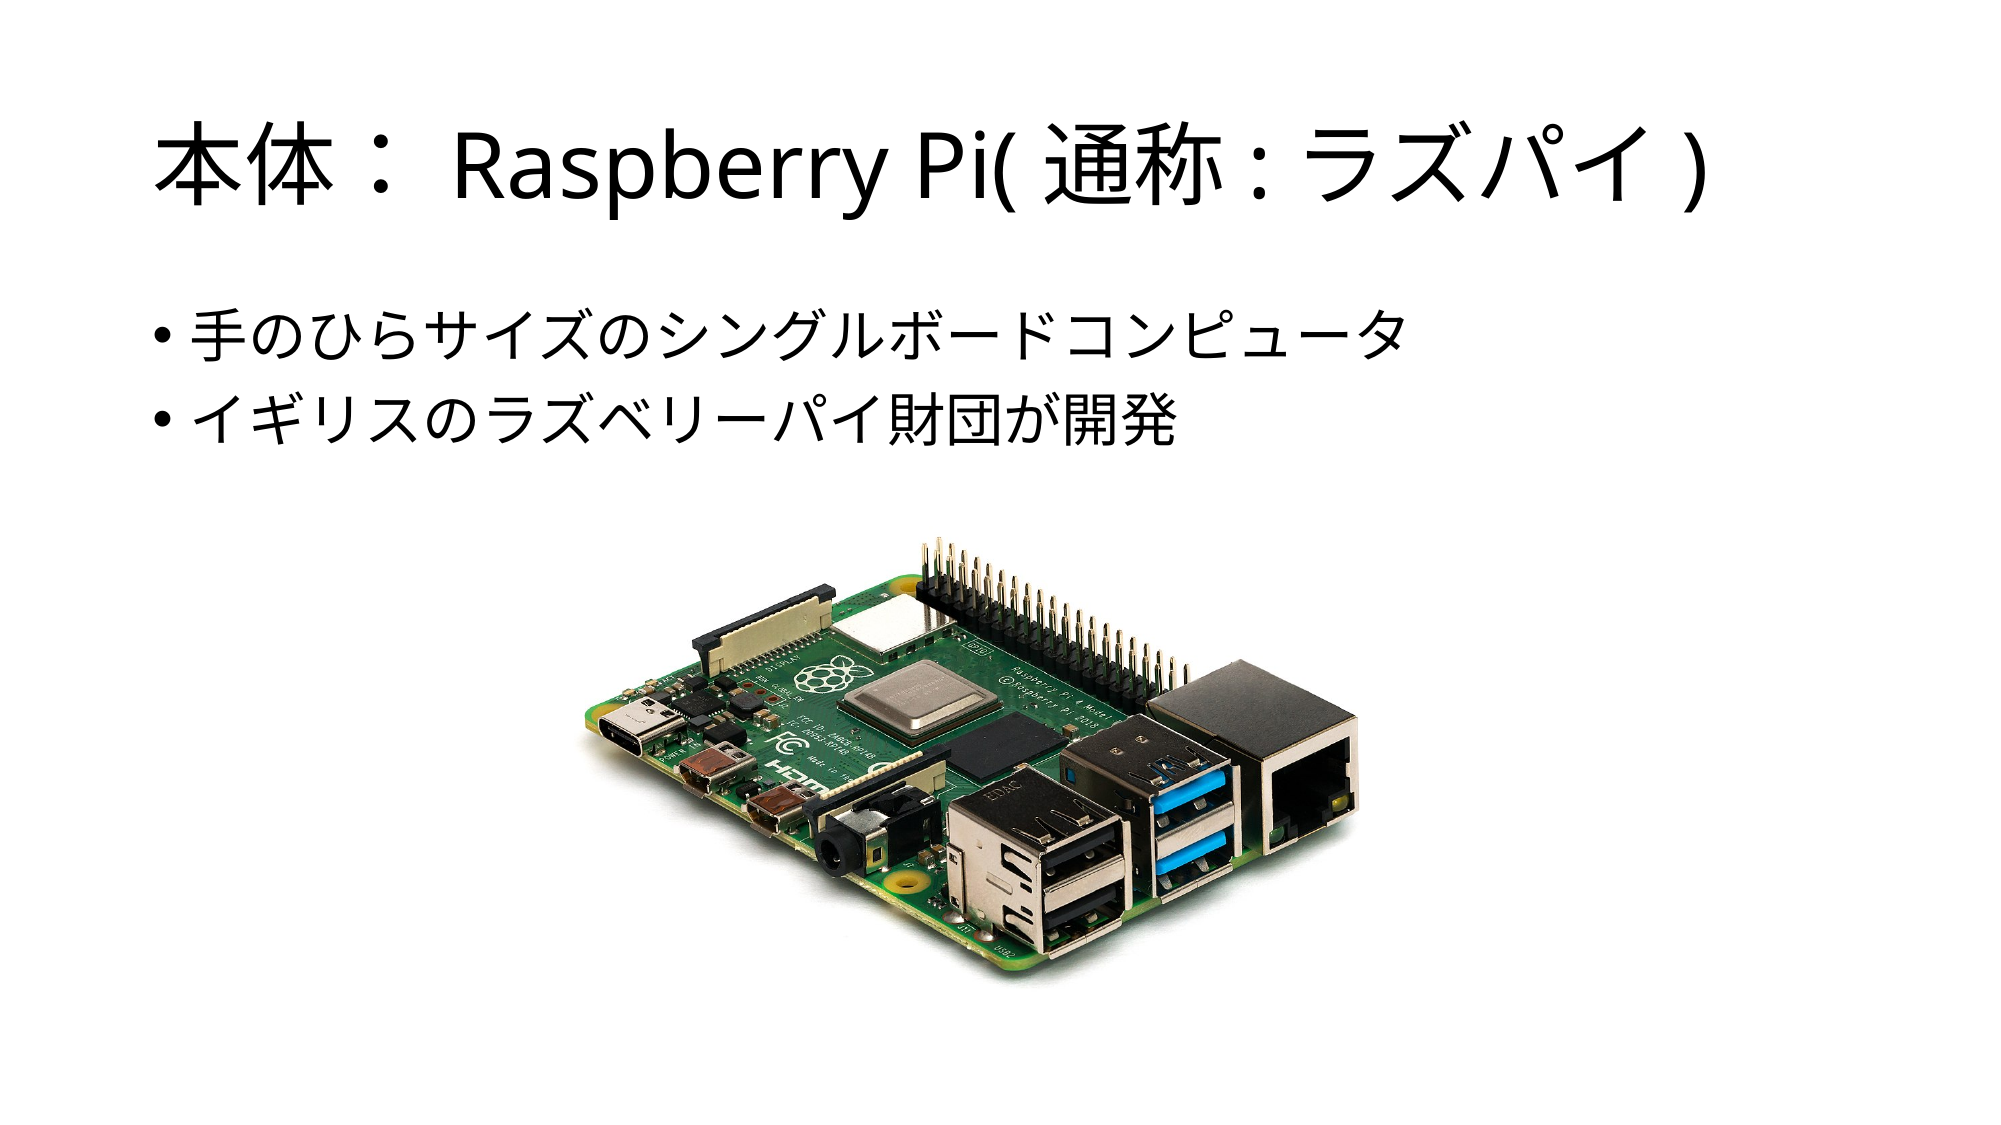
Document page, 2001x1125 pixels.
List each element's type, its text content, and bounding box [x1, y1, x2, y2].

picture [563, 526, 1370, 1002]
title 本体：Raspberry Pi(通称:ラズパイ) [137, 59, 1863, 278]
list 手のひらサイズのシングルボードコンピュータ イギリスのラズベリーパイ財団が開発 [137, 299, 1863, 1014]
